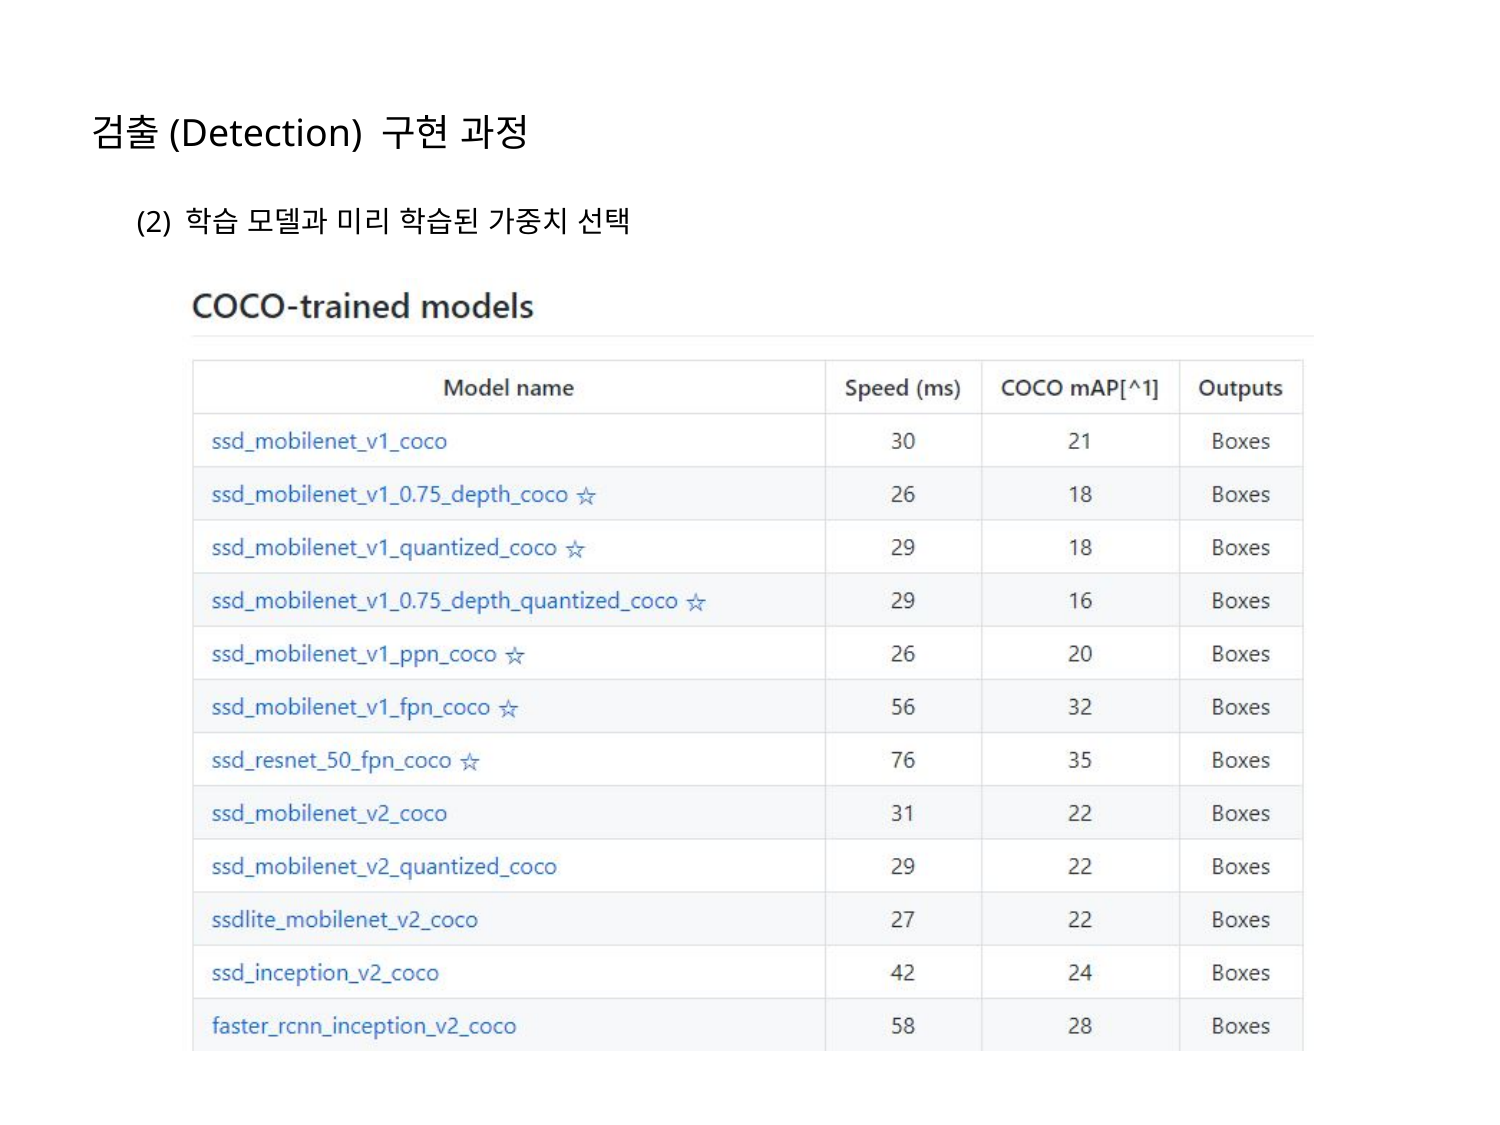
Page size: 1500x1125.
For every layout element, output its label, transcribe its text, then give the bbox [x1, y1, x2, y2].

text_box (2) 학습 모델과 미리 학습된 가중치 선택 [122, 196, 760, 246]
text_box 검출(Detection) 구현 과정 [76, 101, 1046, 162]
picture [170, 278, 1314, 1051]
